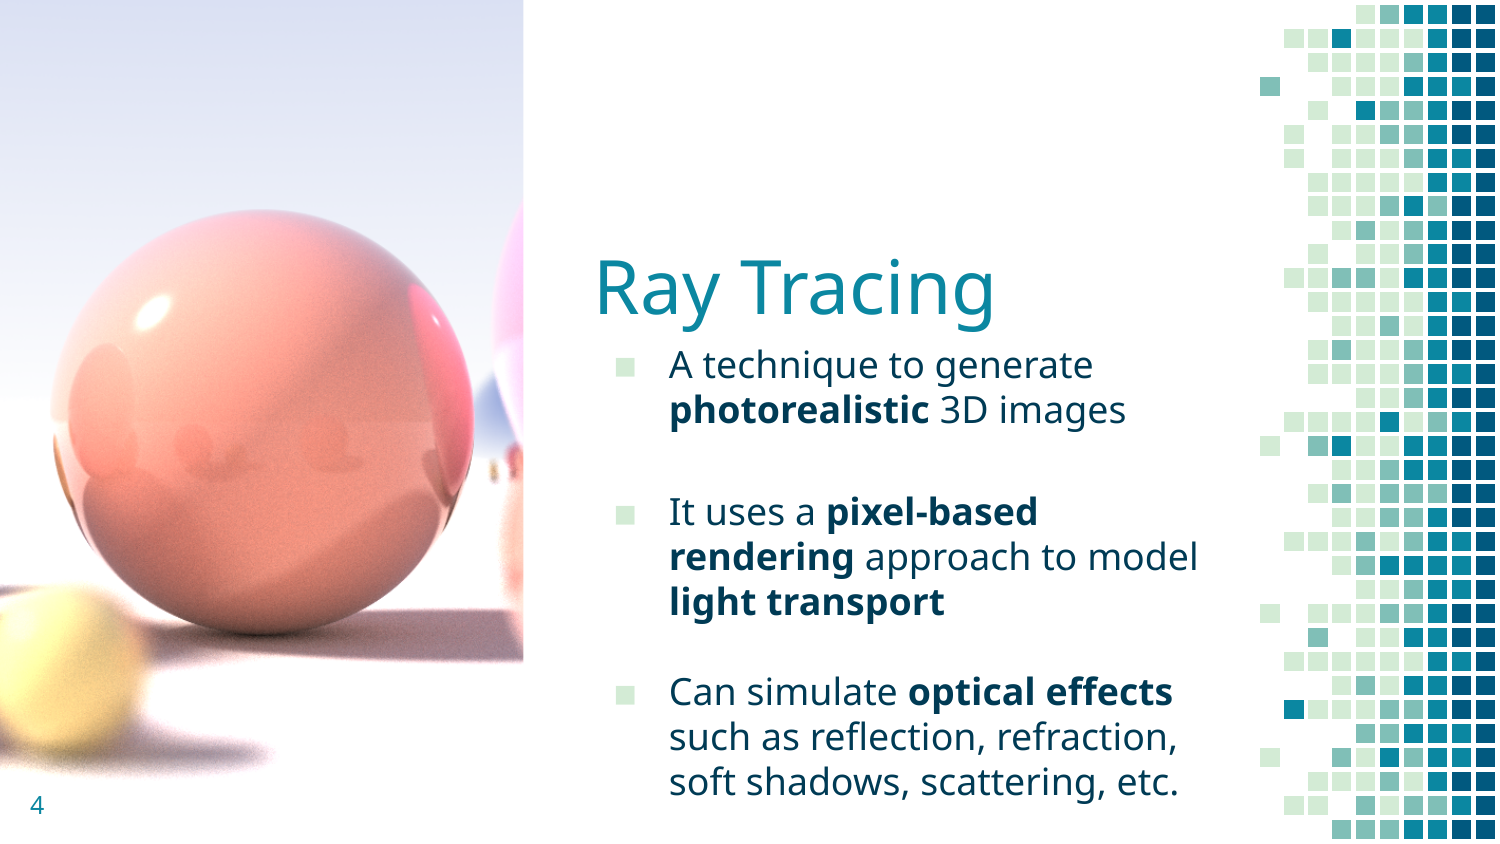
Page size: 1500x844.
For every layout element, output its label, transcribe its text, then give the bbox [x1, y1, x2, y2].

picture [0, 0, 524, 844]
list A technique to generate photorealistic 3D images It uses a pixel-based rendering approach to model light transport Can simulate optical effects such as reflection, refraction, soft shadows, scattering, etc. [578, 325, 1250, 803]
title Ray Tracing [578, 164, 1220, 325]
